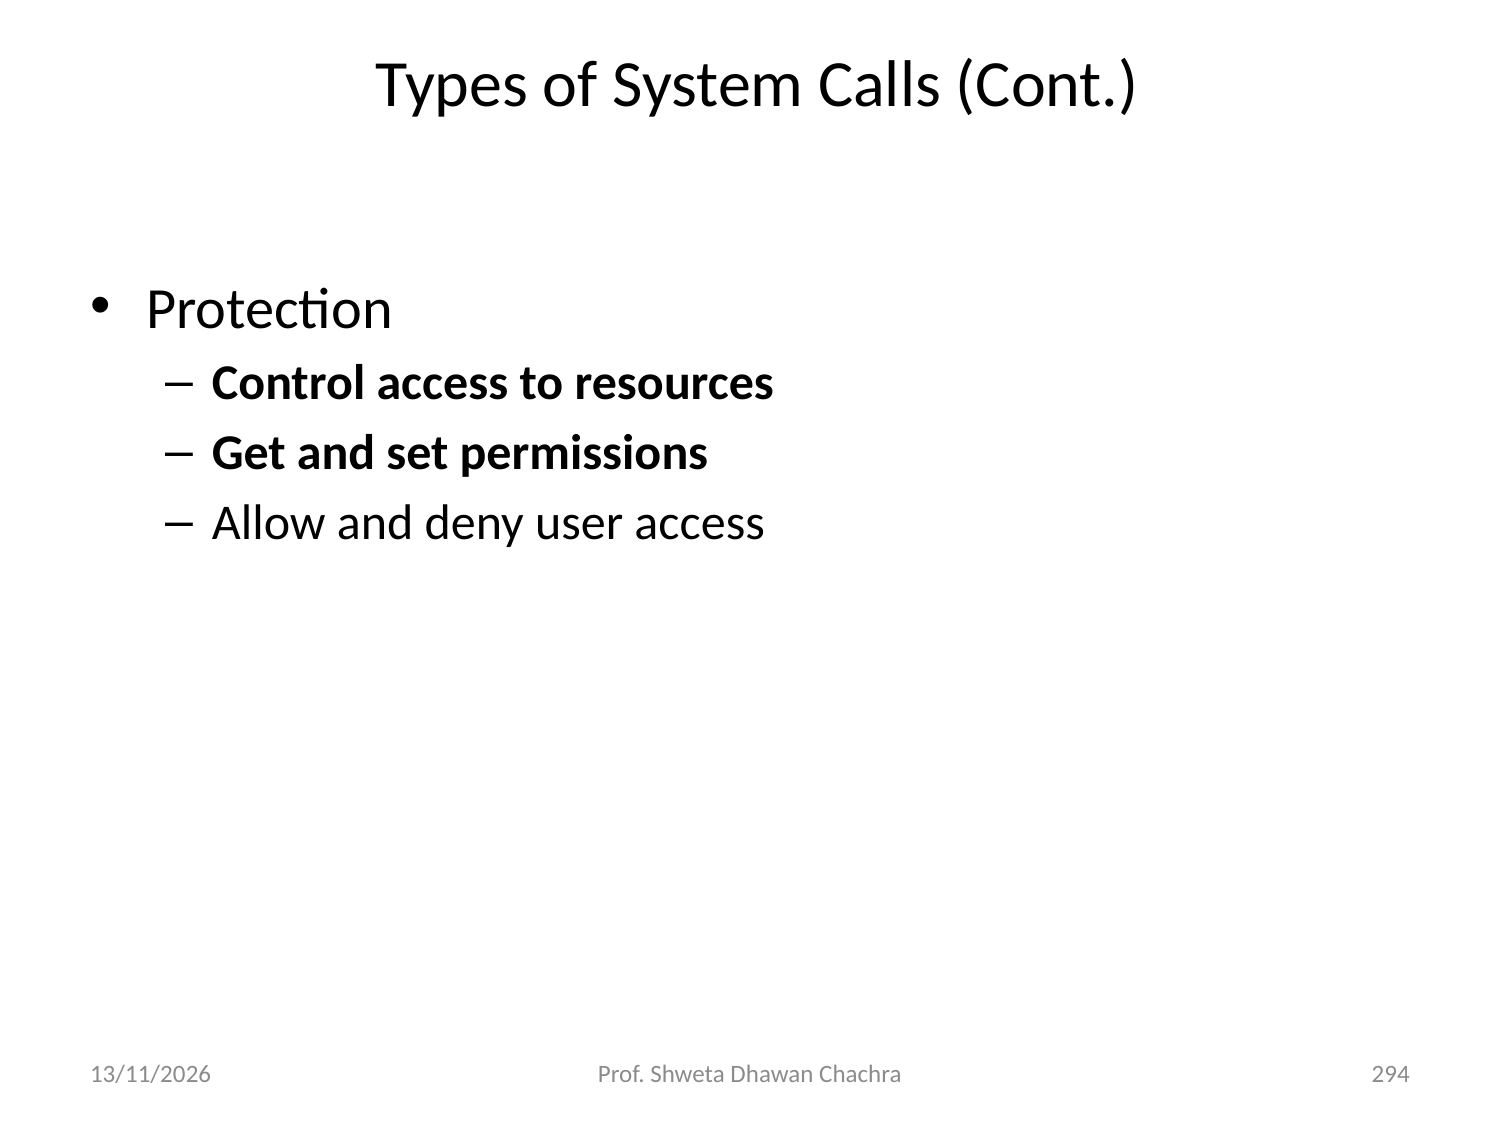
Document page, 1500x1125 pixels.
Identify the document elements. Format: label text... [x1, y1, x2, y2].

footer Prof. Shweta Dhawan Chachra [512, 1042, 988, 1103]
title Types of System Calls (Cont.) [82, 32, 1433, 128]
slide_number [75, 1042, 425, 1103]
list Protection Control access to resources Get and set permissions Allow and deny user access [75, 262, 1425, 1005]
slide_number 294 [1074, 1042, 1425, 1103]
